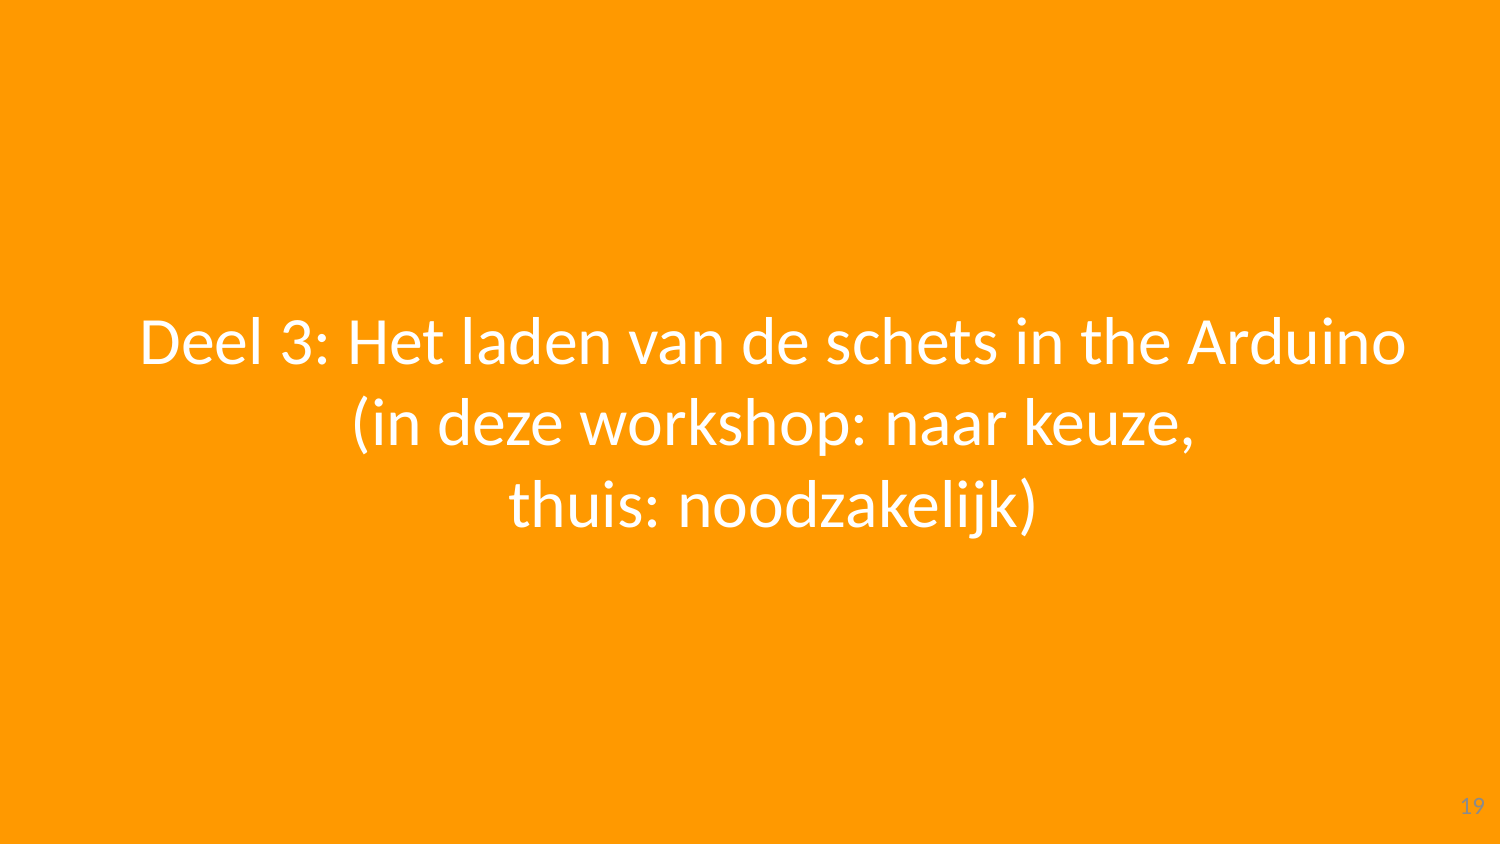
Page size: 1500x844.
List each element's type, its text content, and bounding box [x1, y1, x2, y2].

title Deel 3: Het laden van de schets in the Arduino (in deze workshop: naar keuze, thuis: noodzakelijk) [112, 262, 1436, 576]
slide_number 19 [1415, 782, 1500, 828]
